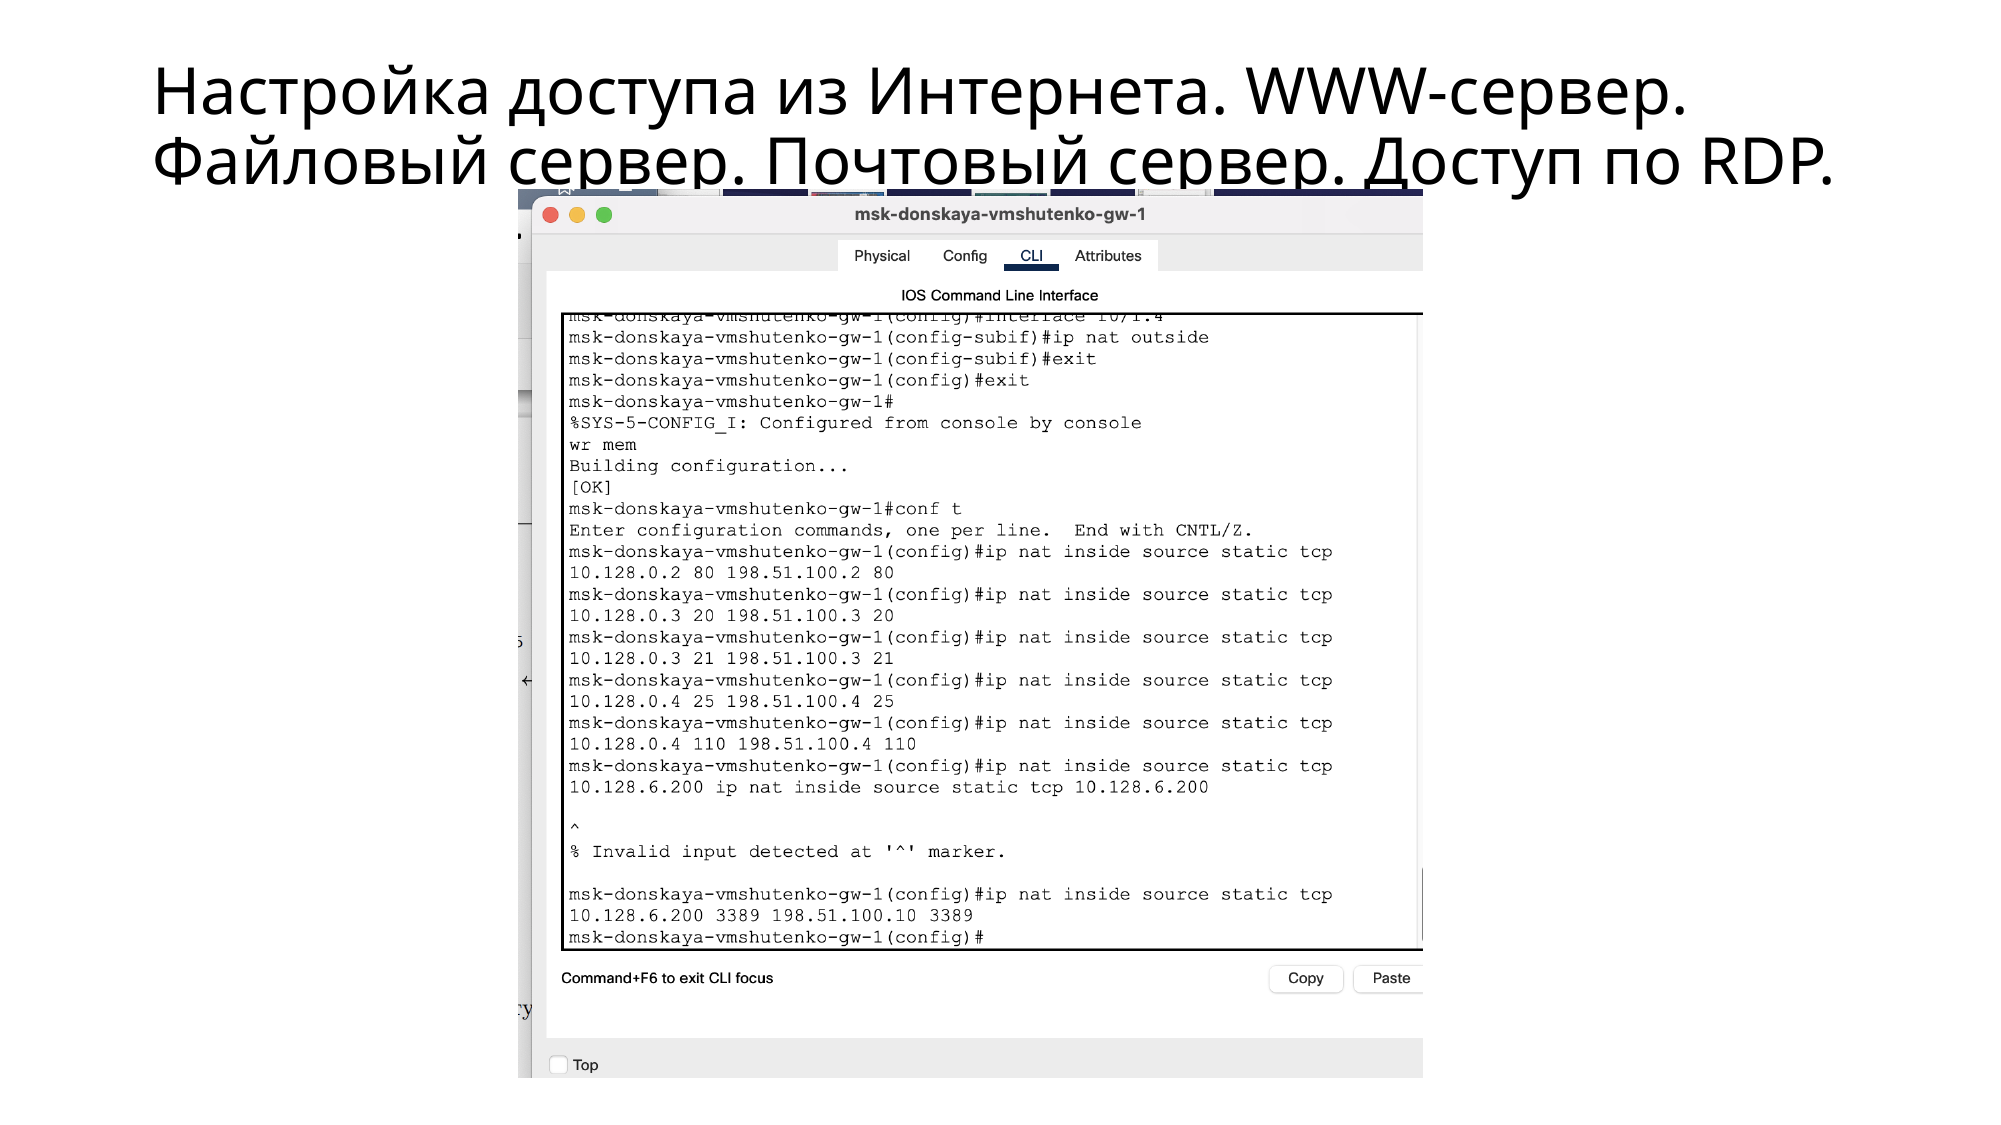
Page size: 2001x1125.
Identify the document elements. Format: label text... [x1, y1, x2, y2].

picture [518, 189, 1423, 1078]
title Настройка доступа из Интернета. WWW-сервер. Файловый сервер. Почтовый сервер. Доступ по RDP. [137, 19, 1863, 238]
